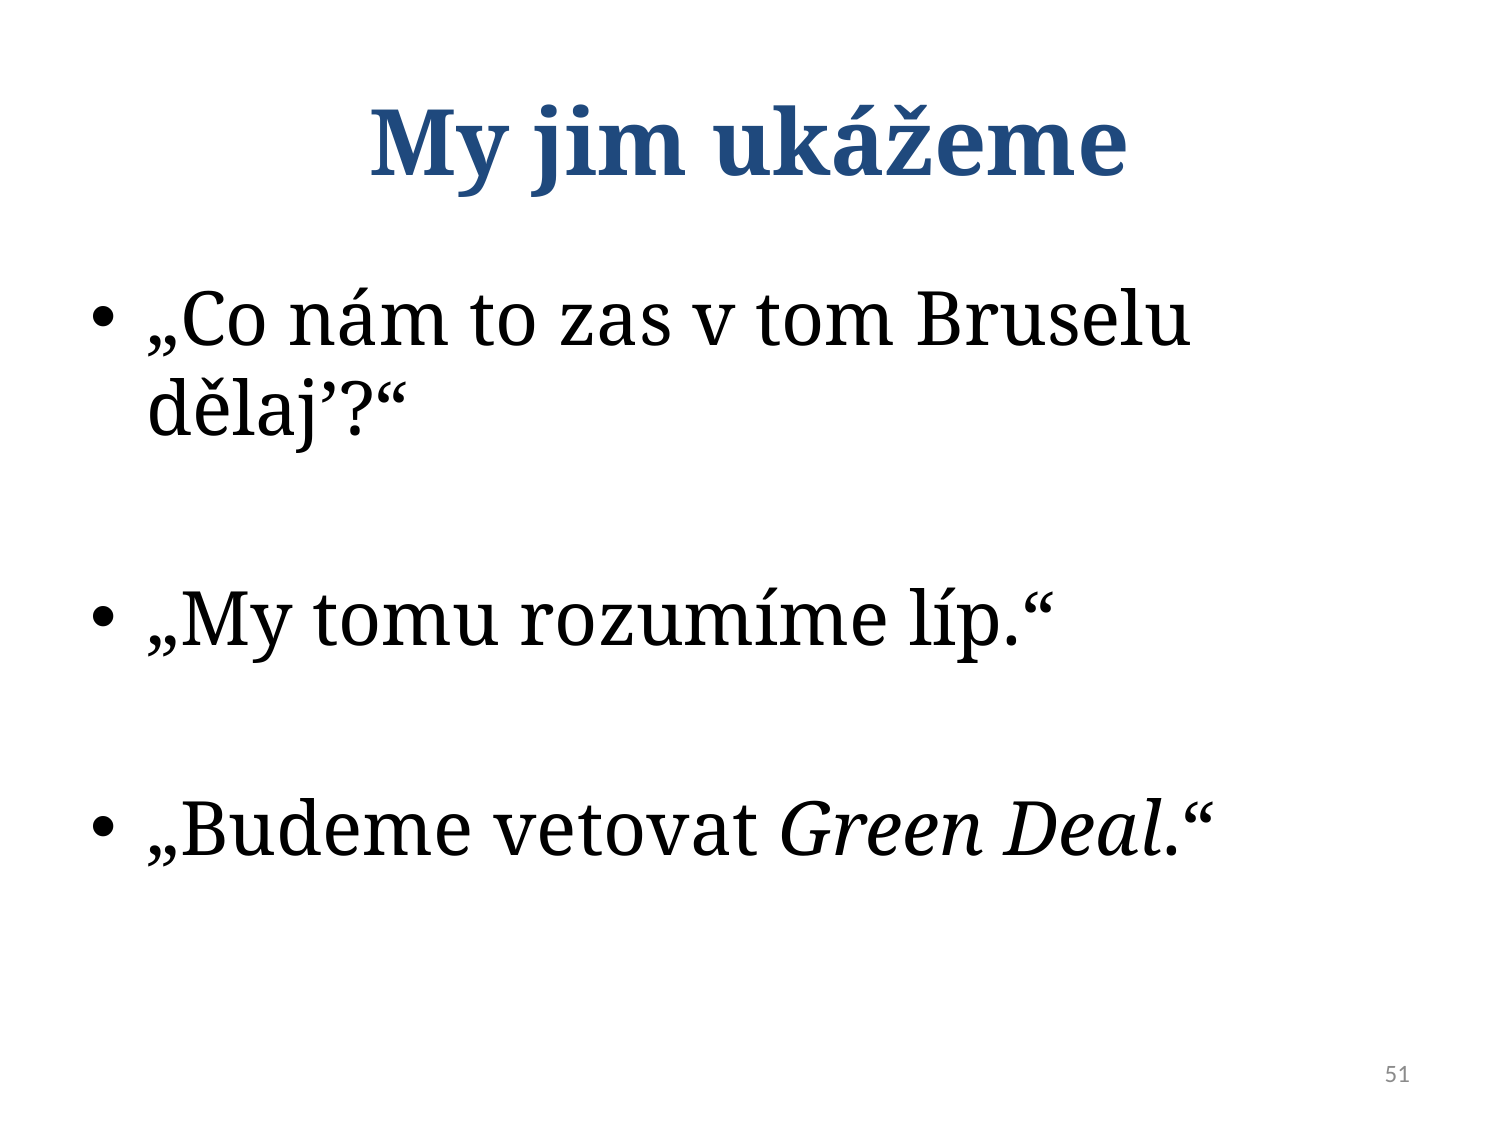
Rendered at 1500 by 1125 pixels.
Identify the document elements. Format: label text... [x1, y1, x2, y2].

title My jim ukážeme [75, 45, 1425, 233]
list „Co nám to zas v tom Bruselu dělaj’?“ „My tomu rozumíme líp.“ „Budeme vetovat Green Deal.“ [75, 262, 1425, 1005]
slide_number 51 [1074, 1042, 1425, 1103]
